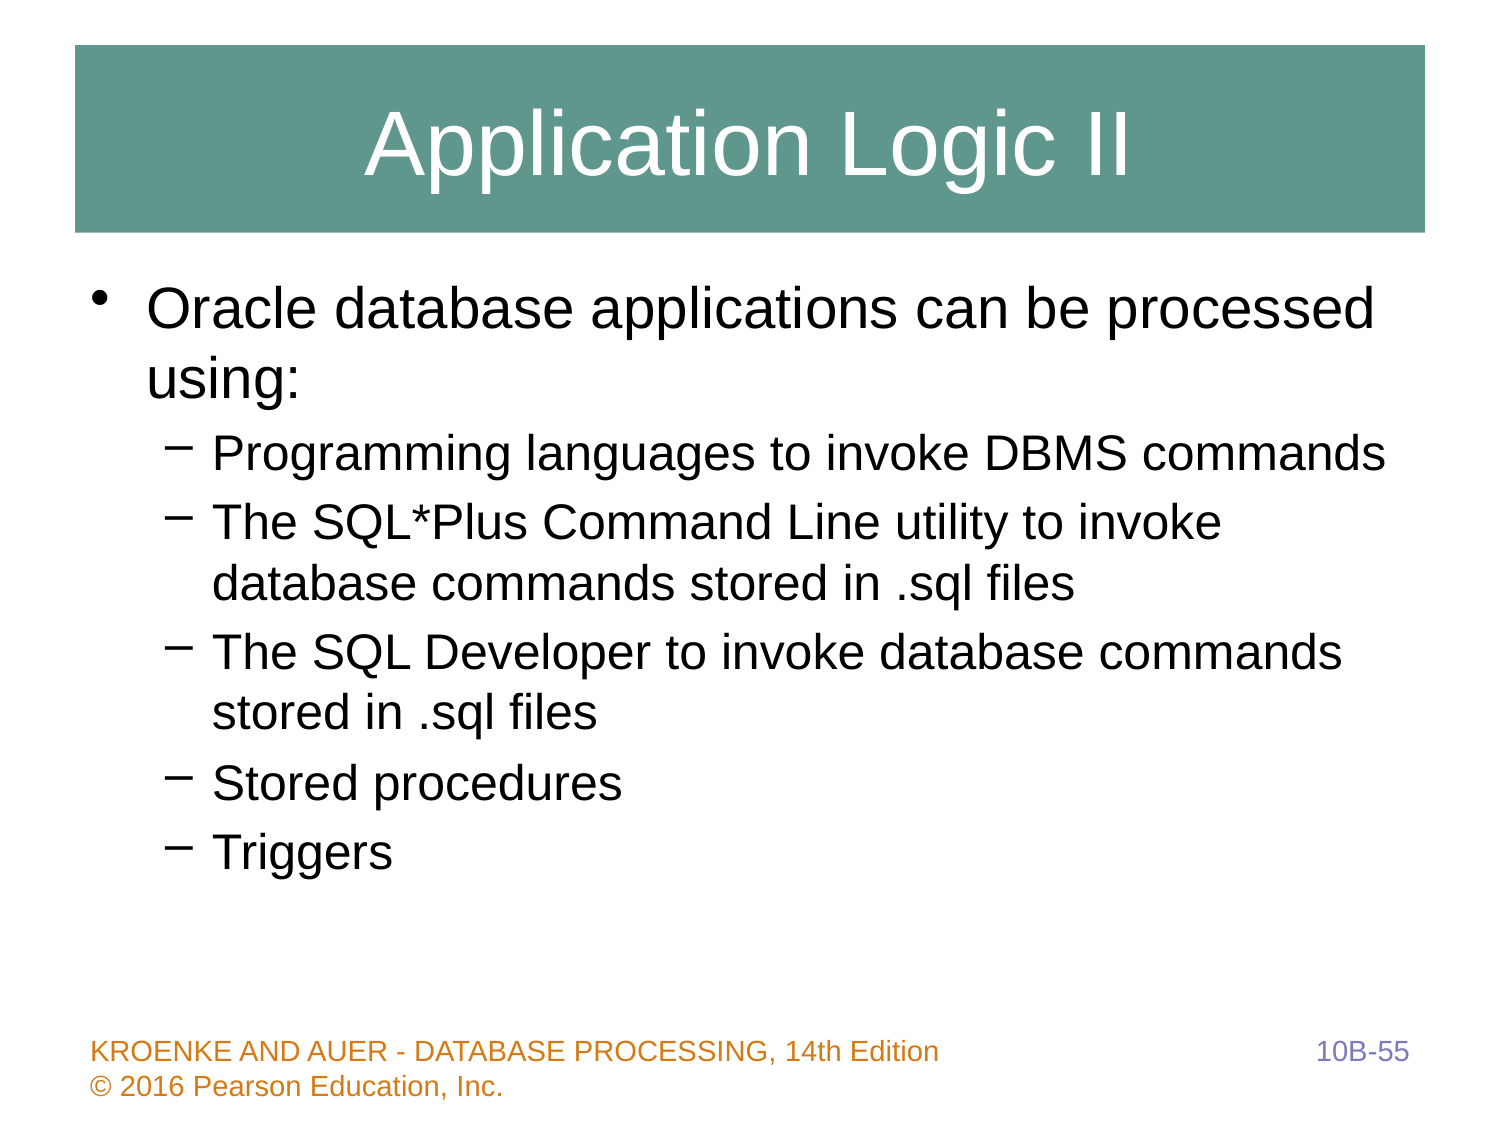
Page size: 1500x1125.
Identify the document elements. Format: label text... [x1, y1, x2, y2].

title Application Logic II [74, 44, 1426, 233]
slide_number 10B-55 [1074, 1024, 1426, 1103]
list Oracle database applications can be processed using: Programming languages to invoke DBMS commands The SQL*Plus Command Line utility to invoke database commands stored in .sql files The SQL Developer to invoke database commands stored in .sql files Stored procedures Triggers [74, 262, 1426, 1006]
footer KROENKE AND AUER - DATABASE PROCESSING, 14th Edition © 2016 Pearson Education, Inc. [74, 1024, 963, 1104]
